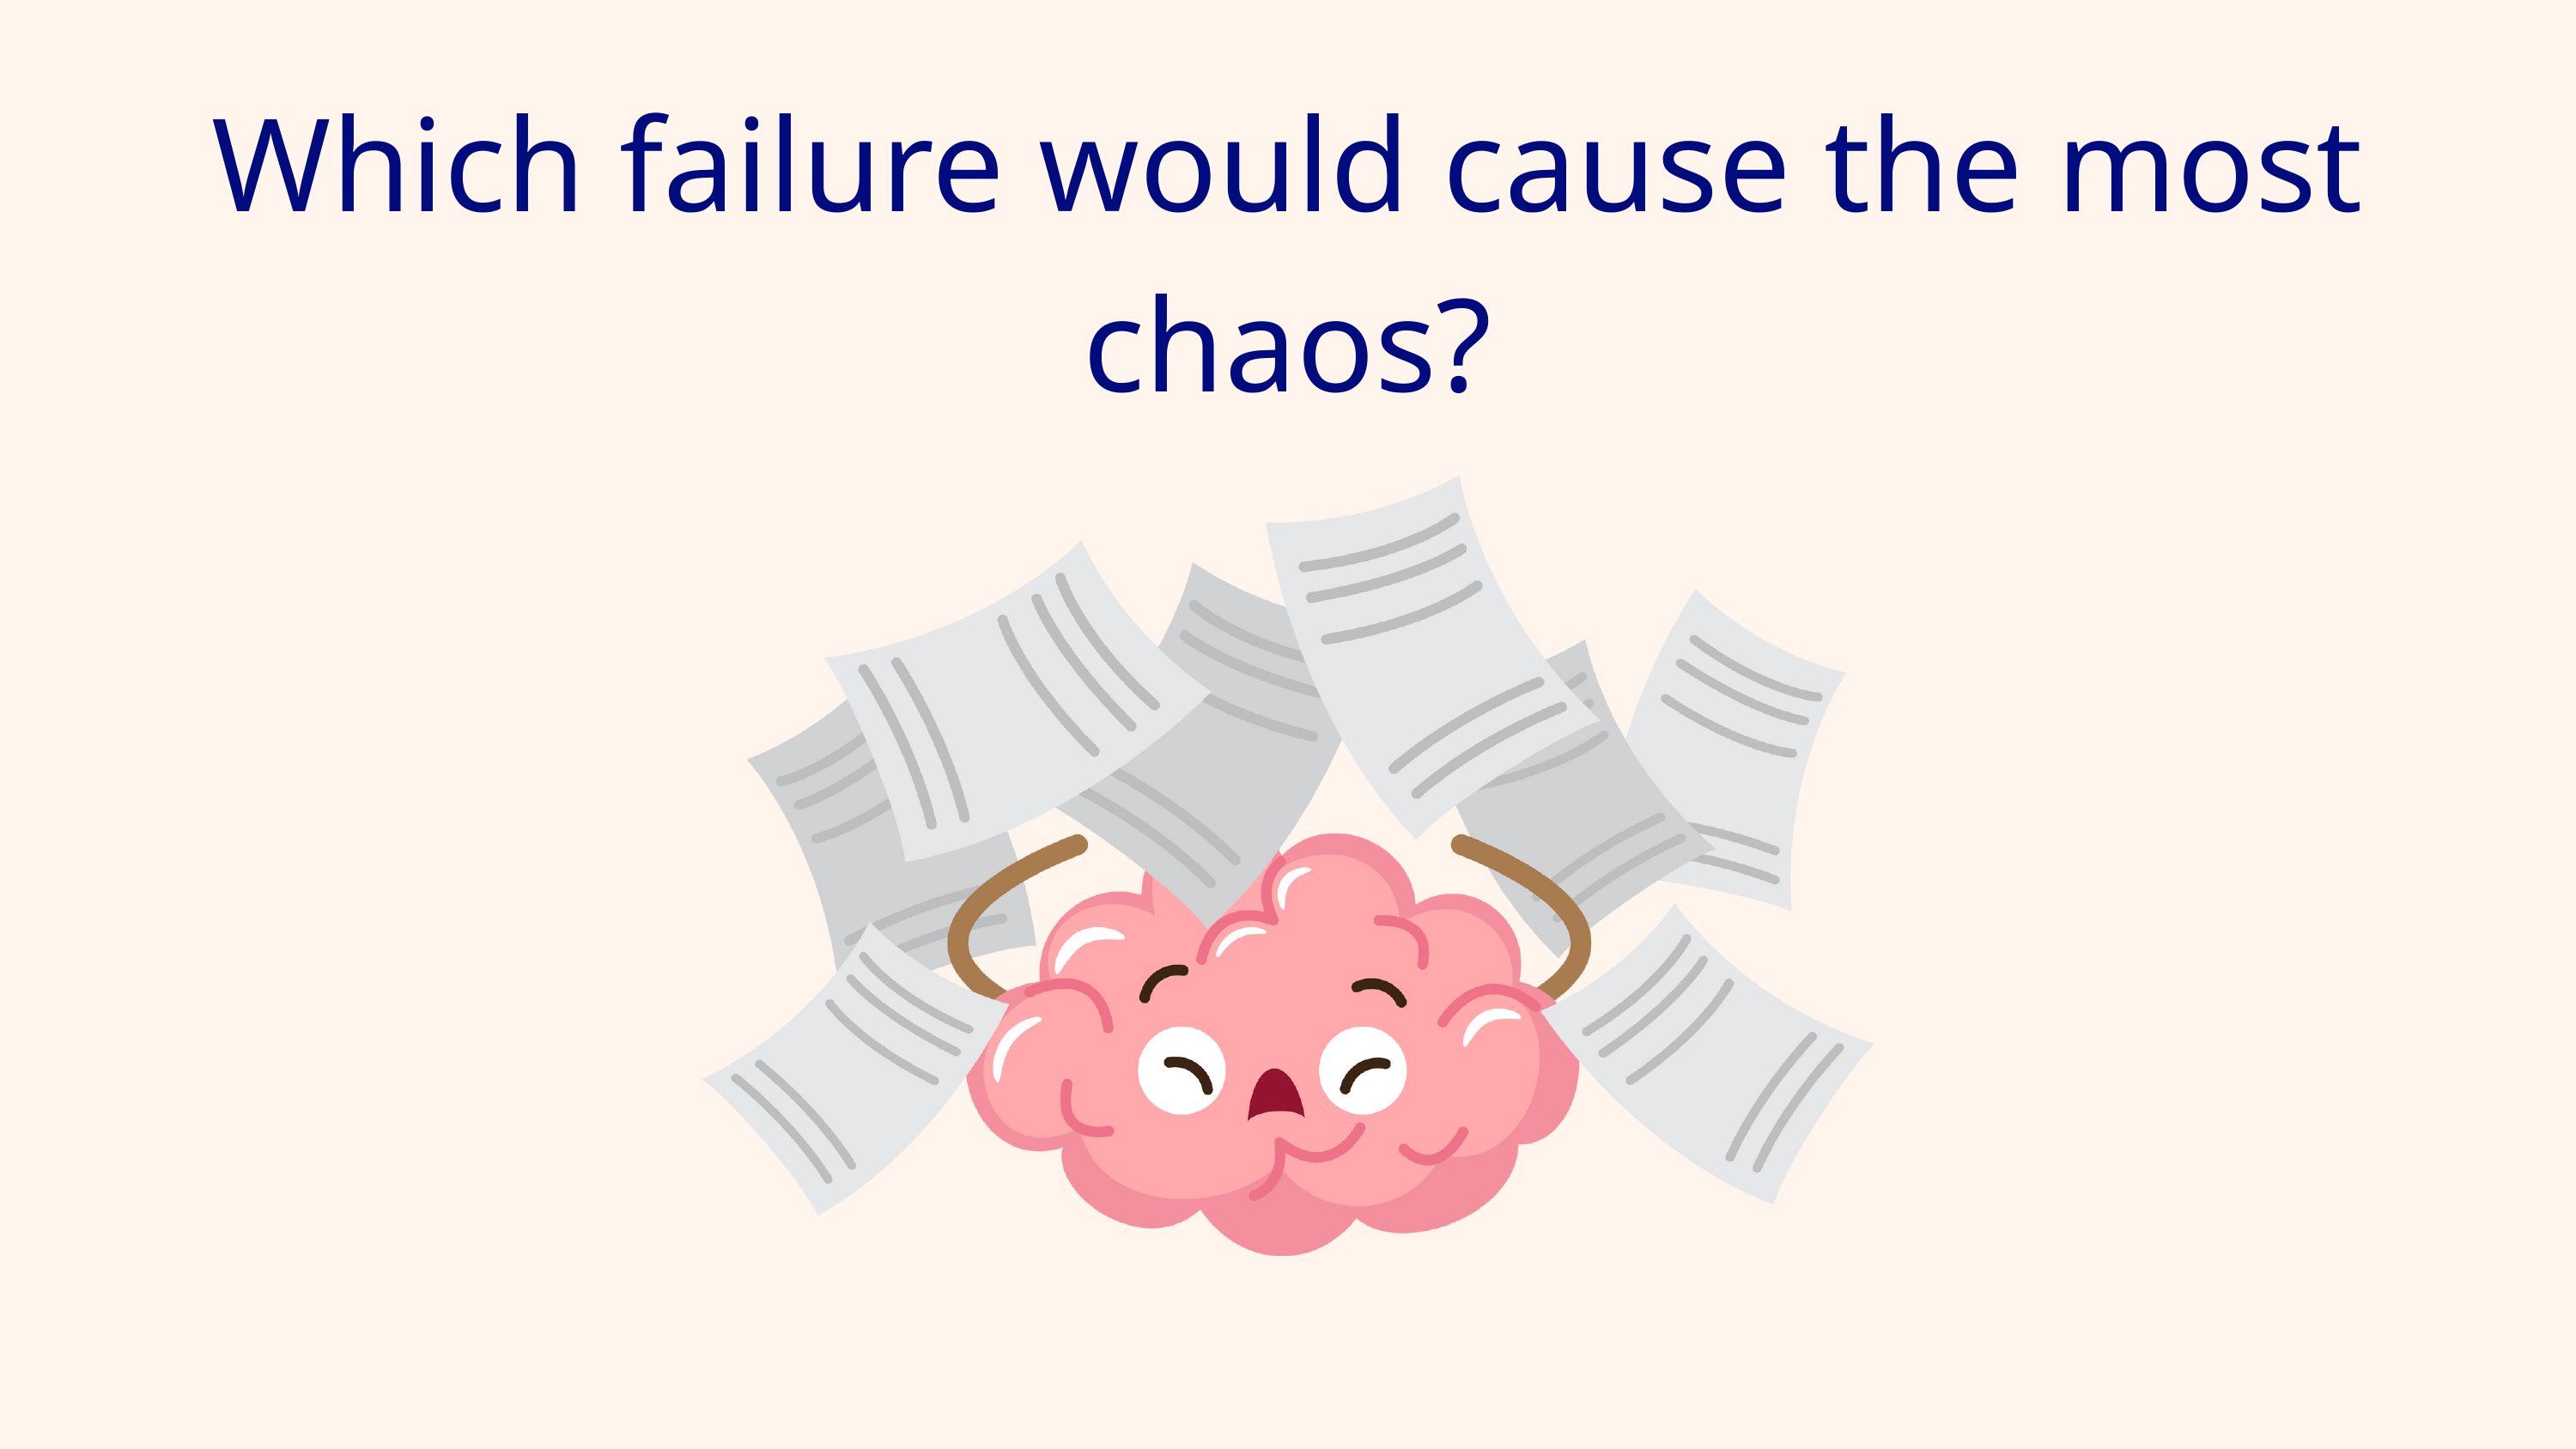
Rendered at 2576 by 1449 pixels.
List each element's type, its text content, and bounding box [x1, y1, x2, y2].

text_box Which failure would cause the most chaos? [0, 57, 2576, 418]
text_box [702, 475, 1874, 1256]
